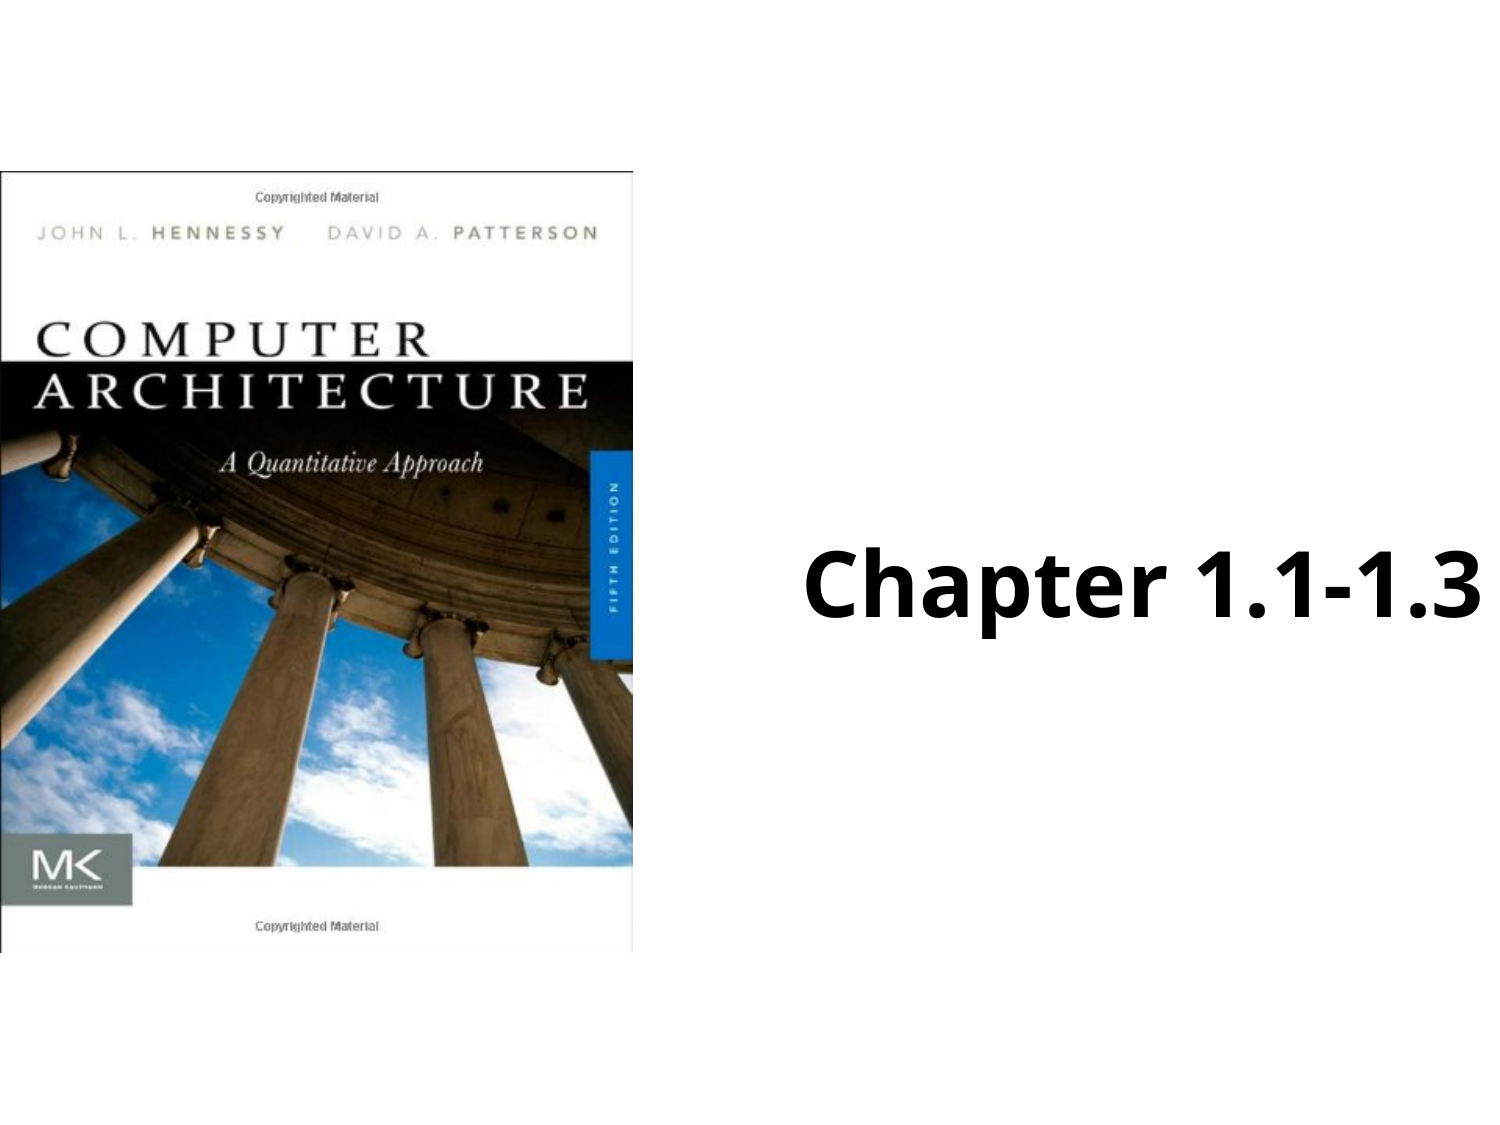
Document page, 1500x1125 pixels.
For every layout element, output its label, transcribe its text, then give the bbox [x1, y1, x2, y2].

title Chapter 1.1-1.3 [637, 487, 1500, 675]
picture [0, 171, 633, 954]
